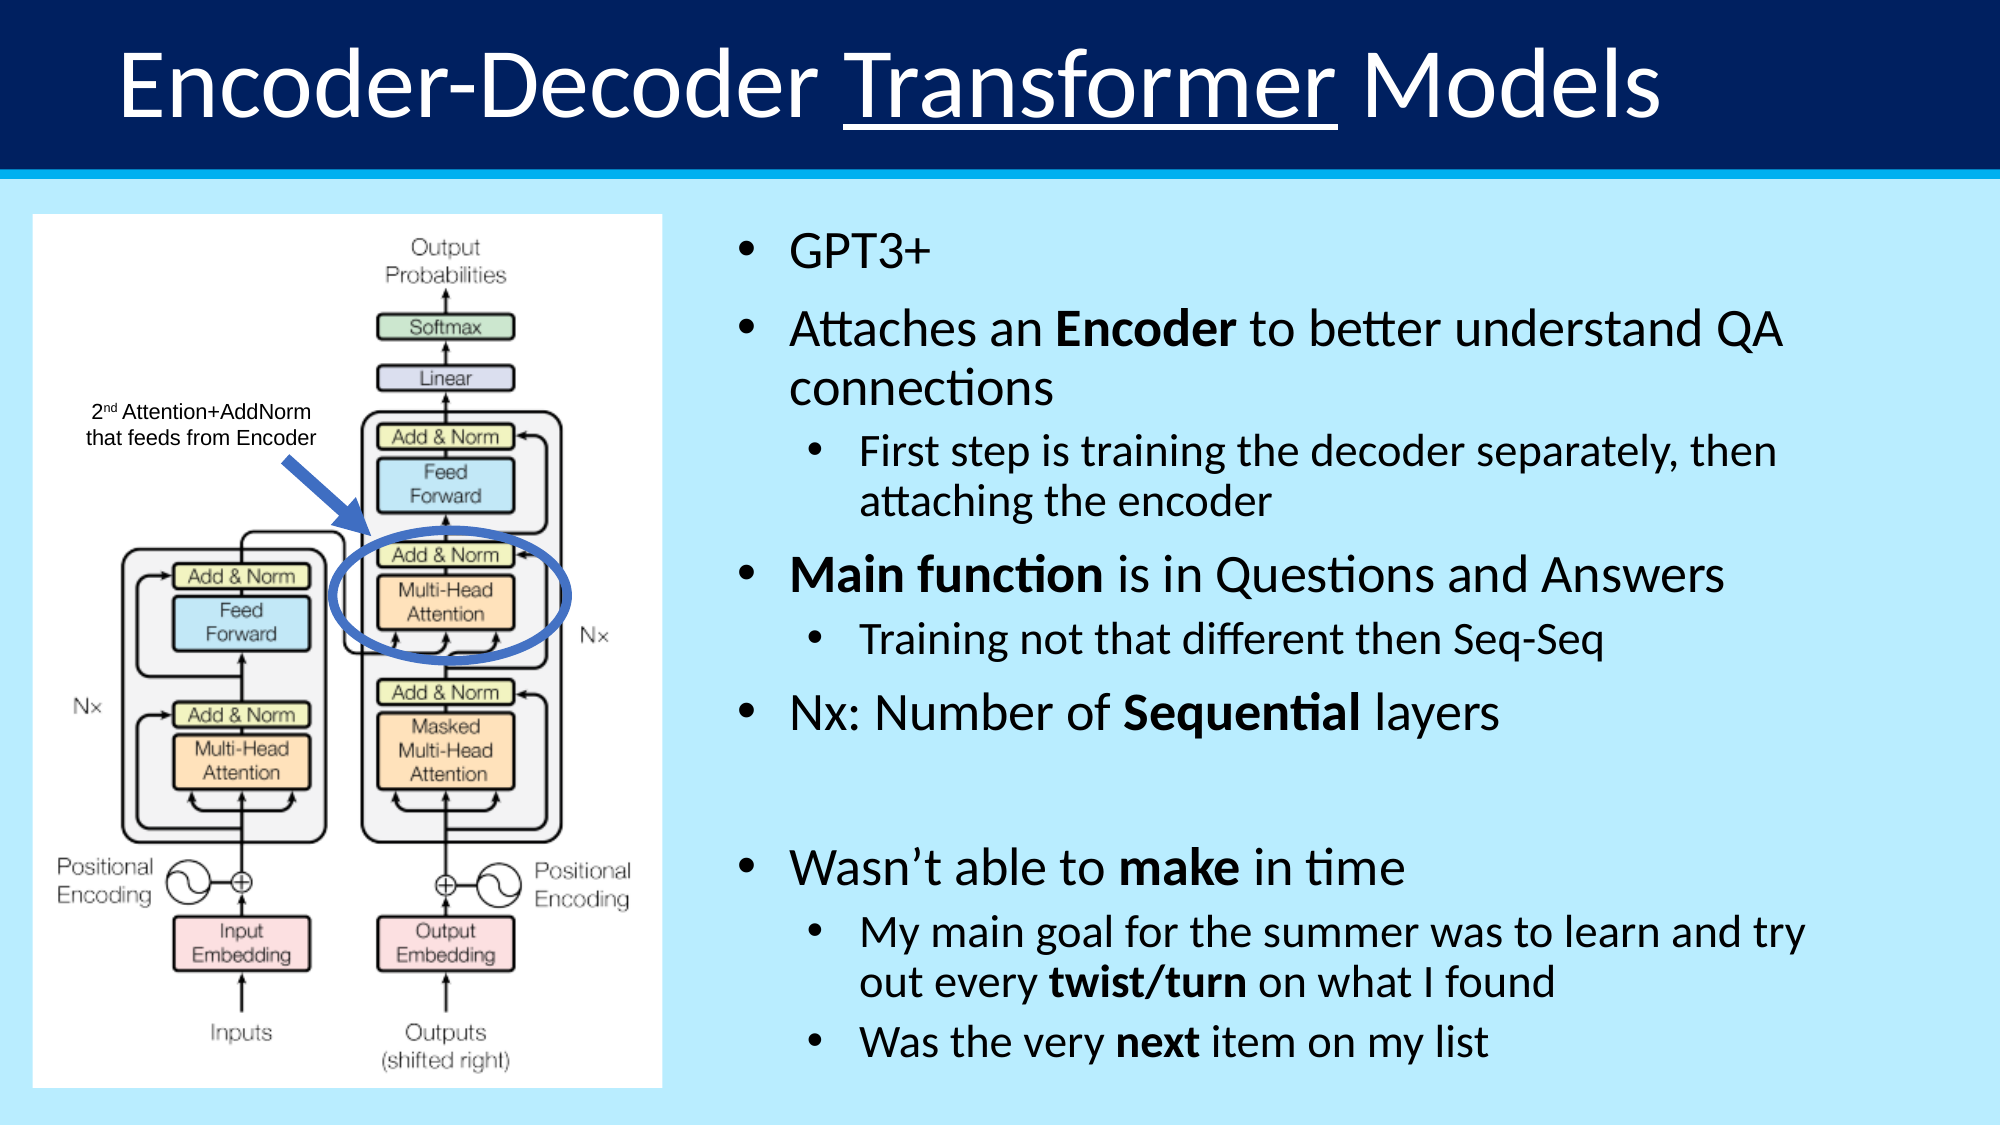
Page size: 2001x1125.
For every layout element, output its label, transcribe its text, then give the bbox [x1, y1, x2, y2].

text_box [284, 458, 372, 537]
title Encoder-Decoder Transformer Models [102, 0, 1828, 170]
picture [32, 214, 663, 1088]
list GPT3+ Attaches an Encoder to better understand QA connections First step is training the decoder separately, then attaching the encoder Main function is in Questions and Answers Training not that different then Seq-Seq Nx: Number of Sequential layers Wasn’t able to make in time My main goal for the summer was to learn and try out every twist/turn on what I found Was the very next item on my list [704, 214, 1891, 1077]
